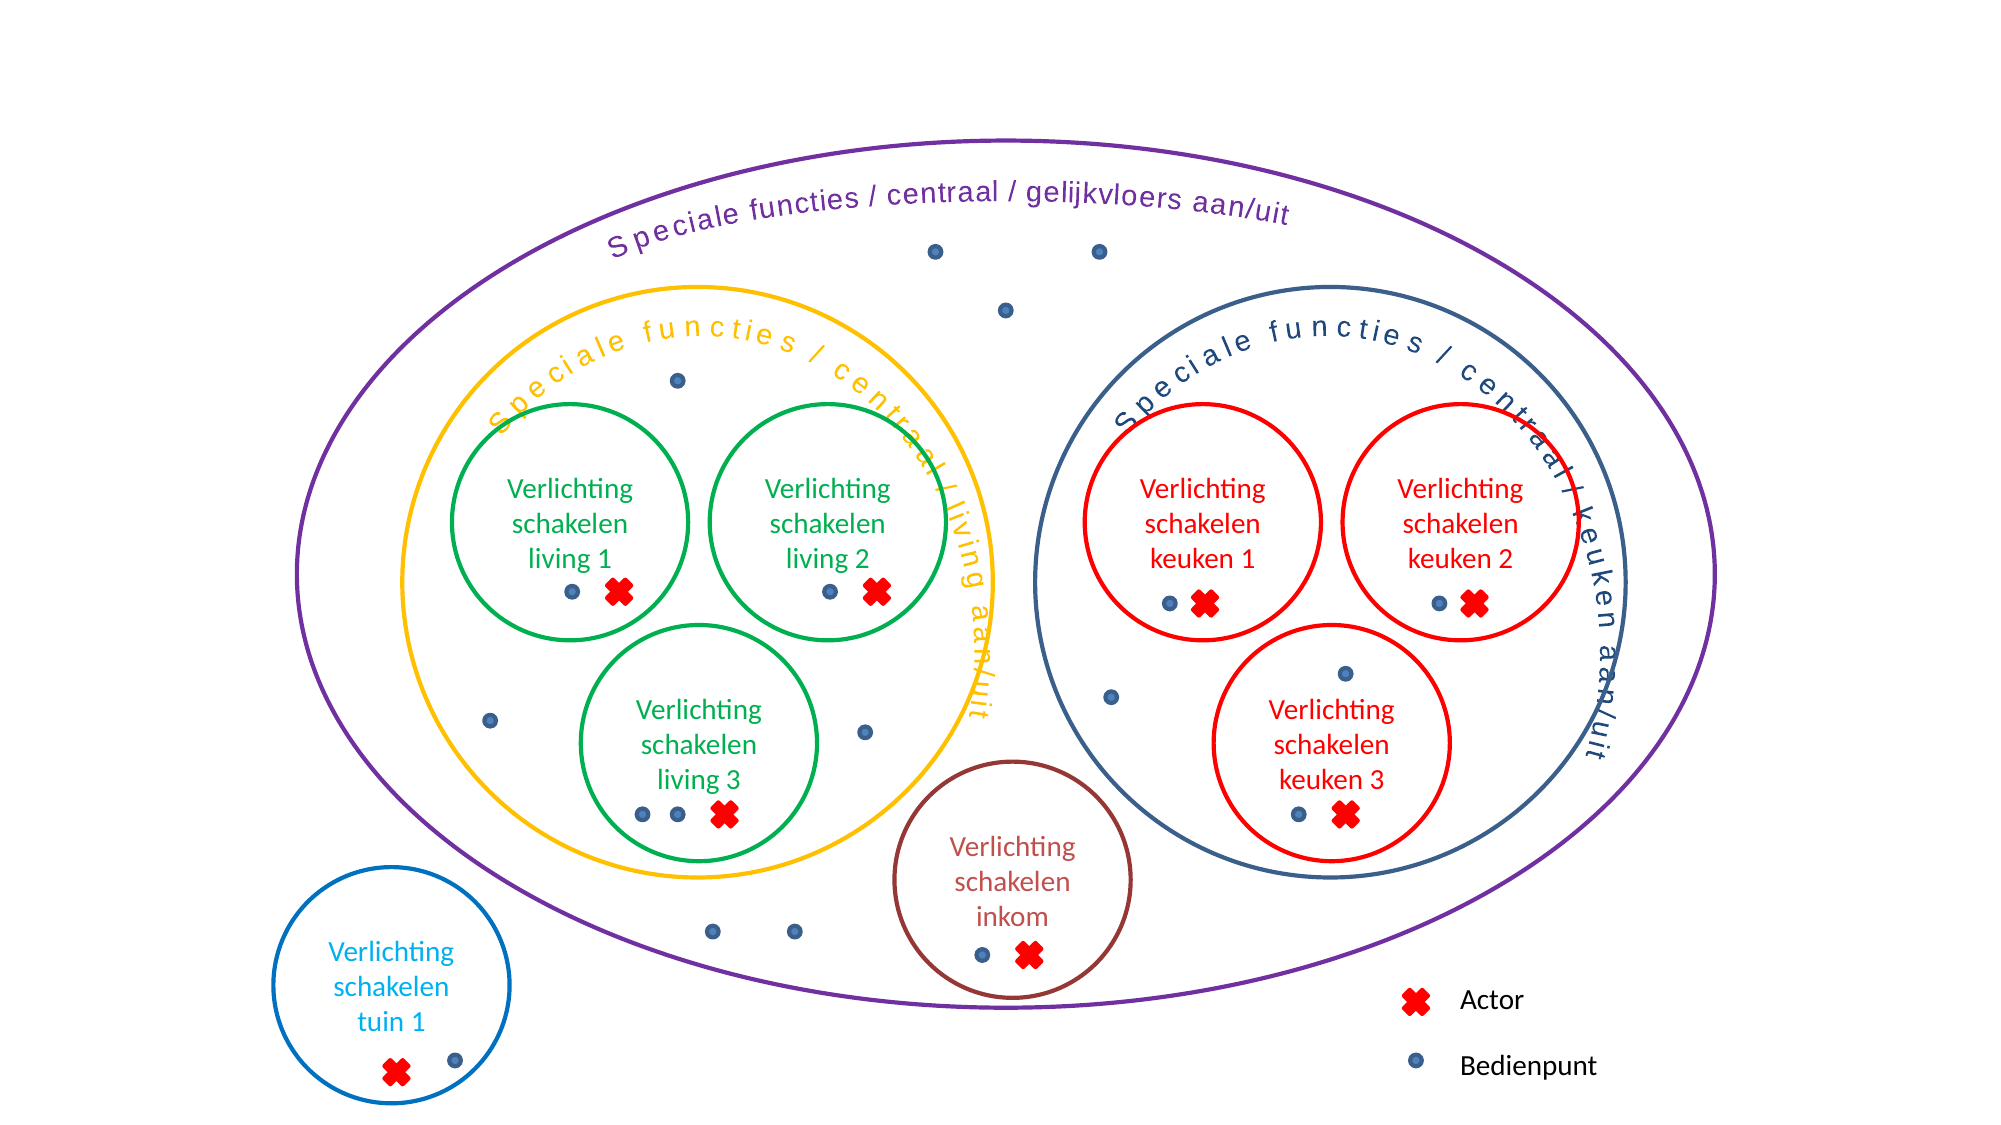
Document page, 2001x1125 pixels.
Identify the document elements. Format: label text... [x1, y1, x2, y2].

text_box [482, 712, 499, 729]
text_box [1103, 689, 1120, 706]
text_box [857, 724, 874, 741]
text_box [704, 923, 721, 940]
text_box [710, 800, 739, 829]
text_box [1431, 595, 1448, 612]
text_box [786, 923, 803, 940]
text_box [1337, 665, 1354, 682]
text_box [1408, 1052, 1424, 1069]
text_box Bedienpunt [1445, 1039, 1727, 1089]
text_box [1015, 940, 1044, 970]
text_box [1460, 589, 1489, 618]
text_box [822, 583, 838, 600]
text_box [1290, 806, 1307, 823]
text_box Actor [1445, 972, 1750, 1023]
text_box [564, 583, 581, 600]
text_box [604, 577, 634, 606]
text_box Verlichting schakelen tuin 1 [271, 865, 512, 1106]
text_box [997, 302, 1014, 319]
text_box [1190, 589, 1220, 618]
text_box Verlichting schakelen inkom [892, 759, 1133, 1000]
text_box [294, 138, 1717, 1010]
text_box [974, 947, 991, 963]
text_box [862, 577, 892, 606]
text_box [1331, 800, 1360, 829]
text_box [447, 1052, 463, 1069]
text_box [1091, 243, 1108, 260]
text_box [1401, 987, 1431, 1017]
text_box [634, 806, 651, 823]
text_box [1161, 595, 1178, 612]
text_box [669, 372, 686, 389]
text_box [927, 243, 944, 260]
text_box [382, 1058, 411, 1087]
text_box [669, 806, 686, 823]
